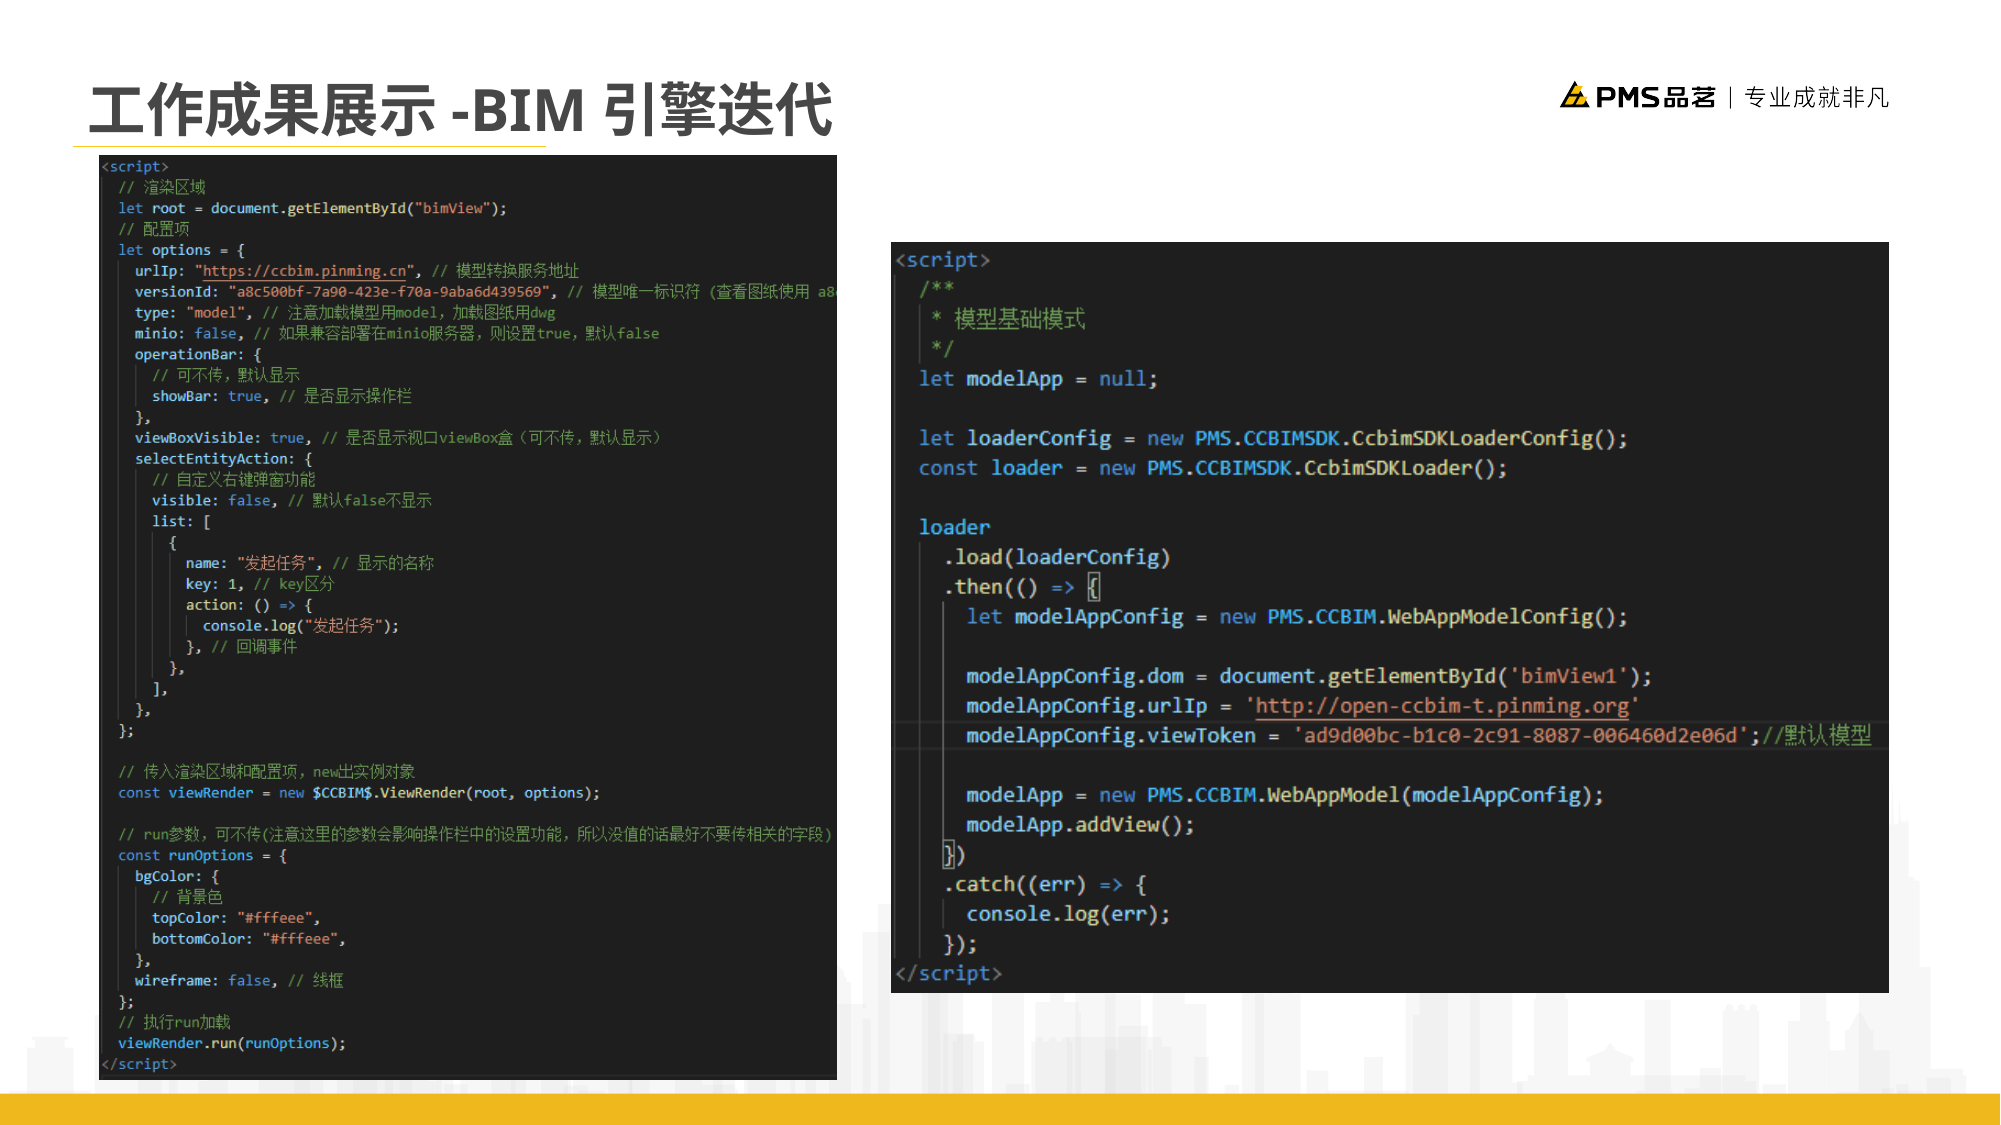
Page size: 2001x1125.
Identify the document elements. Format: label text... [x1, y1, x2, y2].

picture [891, 242, 1889, 993]
picture [99, 155, 837, 1080]
list 工作成果展示-BIM引擎迭代 [73, 65, 1067, 147]
picture [1532, 60, 1915, 129]
